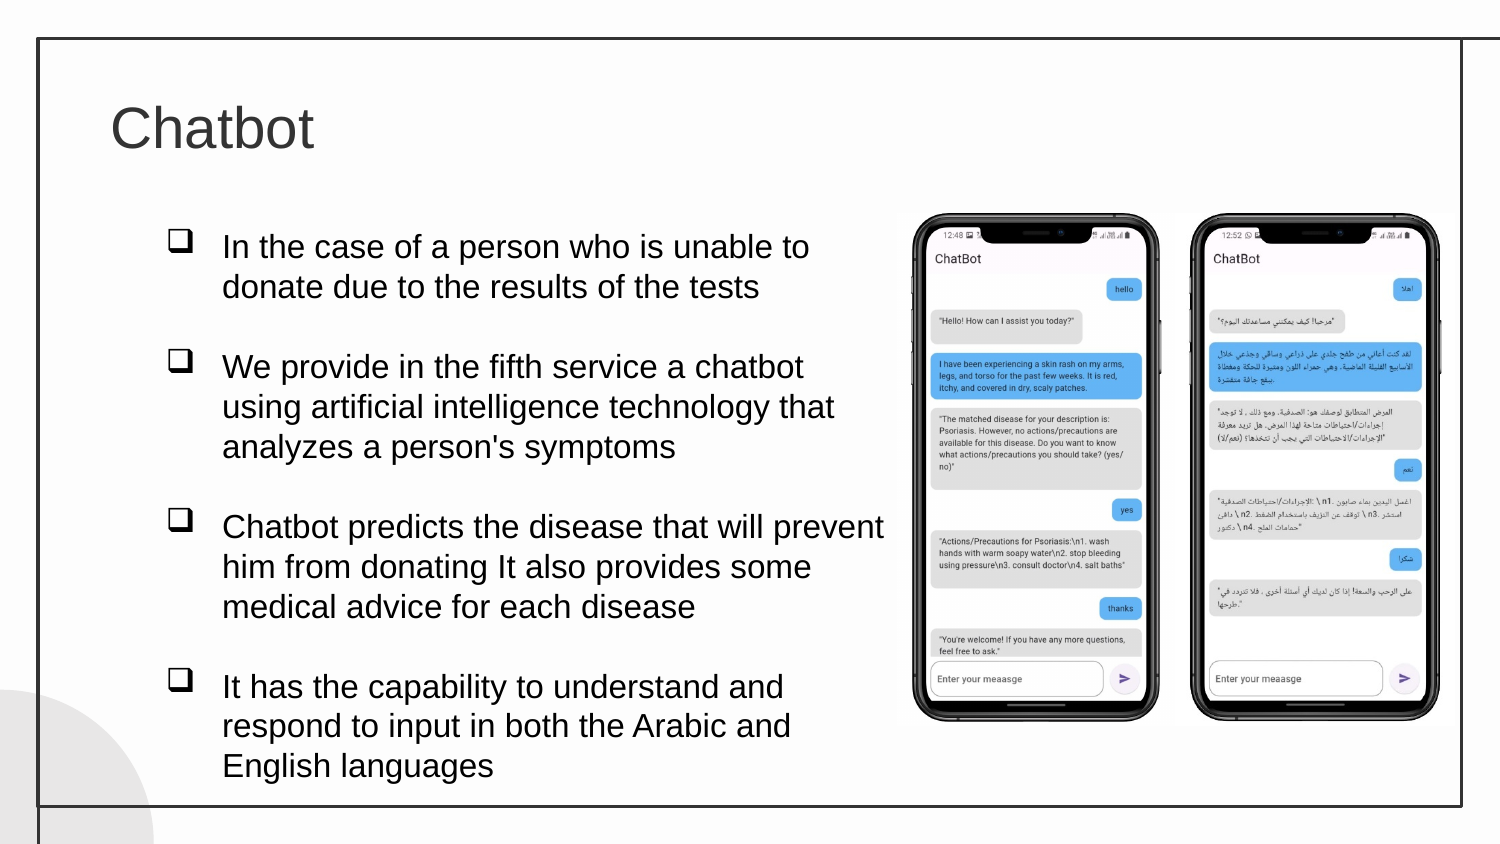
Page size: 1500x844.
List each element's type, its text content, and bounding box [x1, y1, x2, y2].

title Chatbot [95, 75, 1360, 170]
picture [897, 213, 1455, 726]
text_box In the case of a person who is unable to donate due to the results of the tests We provide in the fifth service a chatbot using artificial intelligence technology that analyzes a person's symptoms Chatbot predicts the disease that will prevent him from donating It also provides some medical advice for each disease It has the capability to understand and respond to input in both the Arabic and English languages [151, 218, 902, 844]
